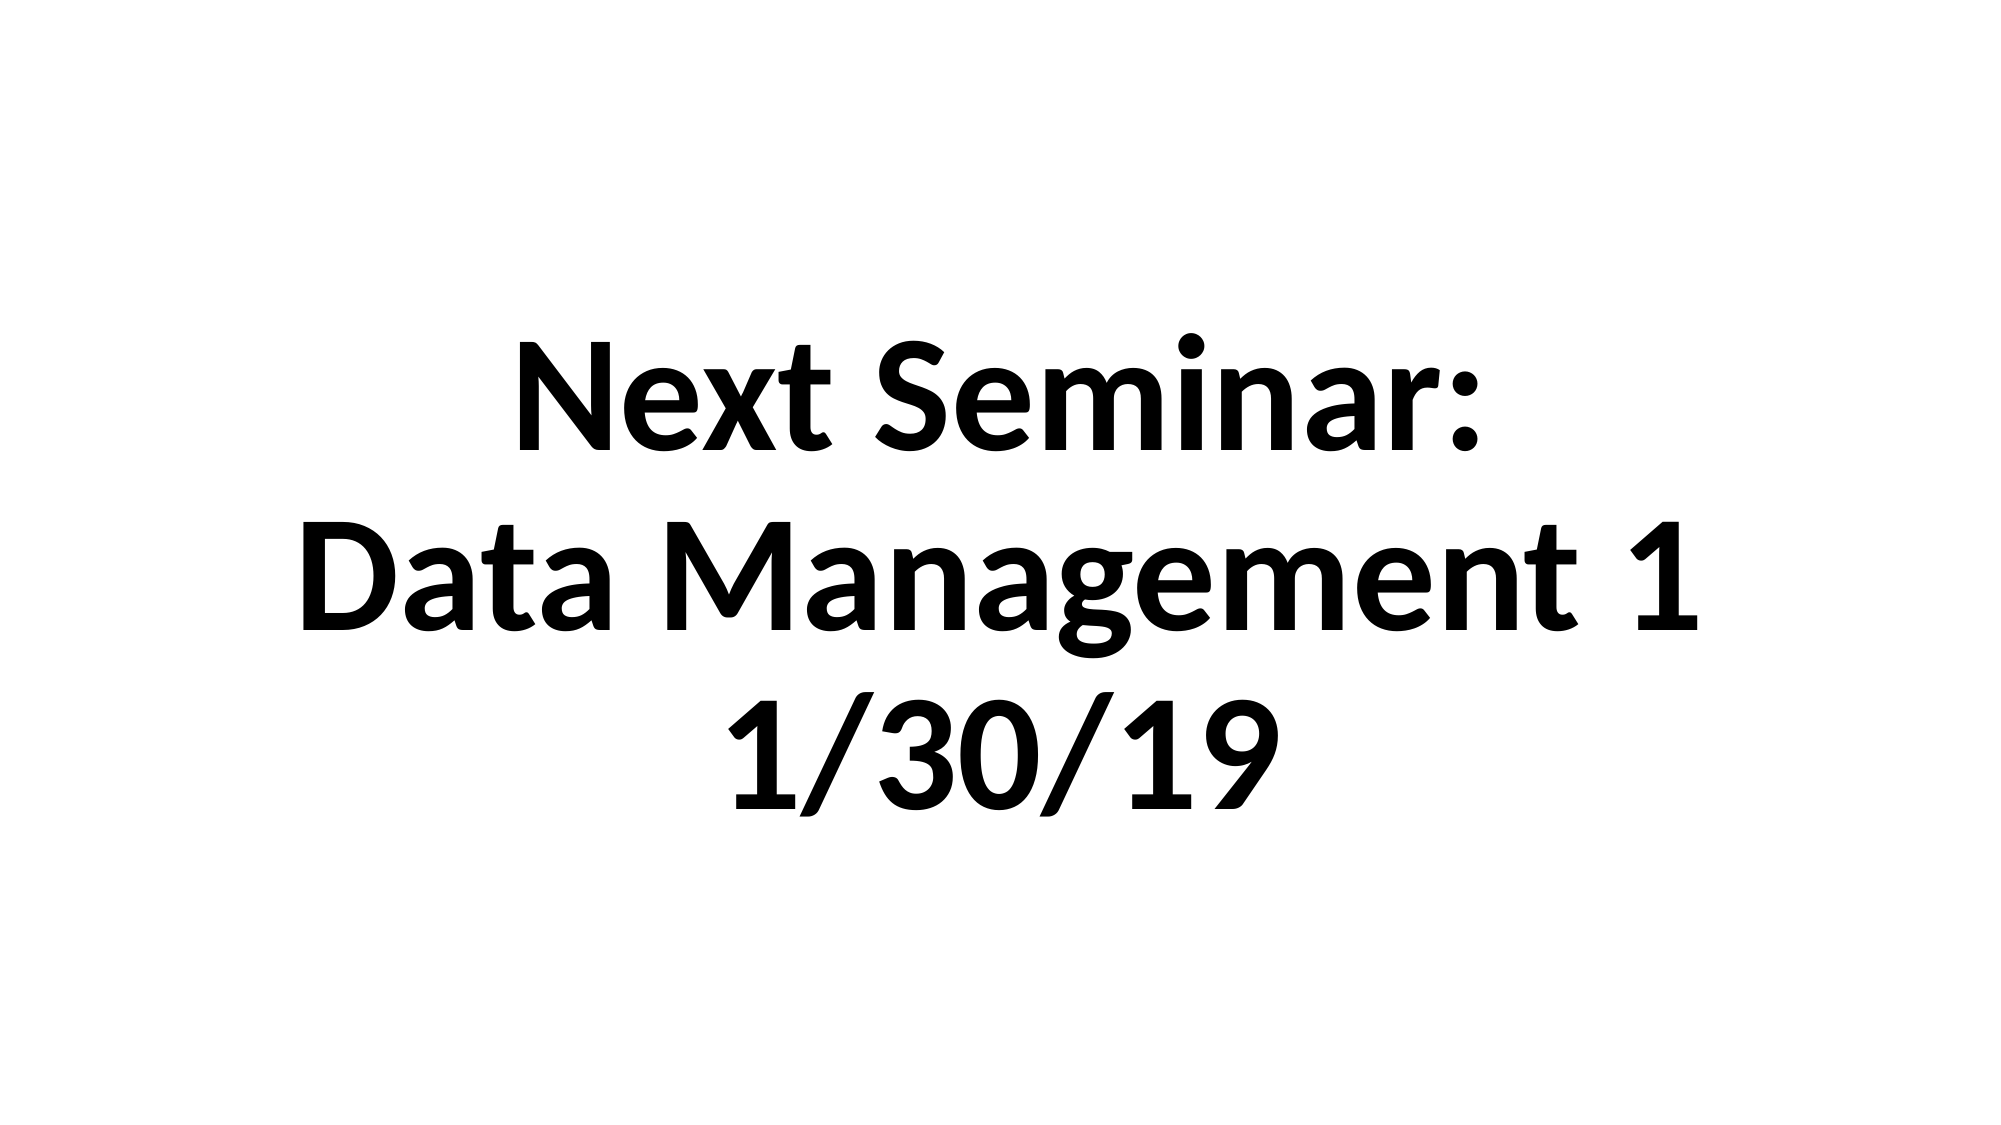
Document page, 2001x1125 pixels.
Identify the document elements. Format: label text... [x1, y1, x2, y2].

title Next Seminar: Data Management 1 1/30/19 [257, 318, 1743, 854]
